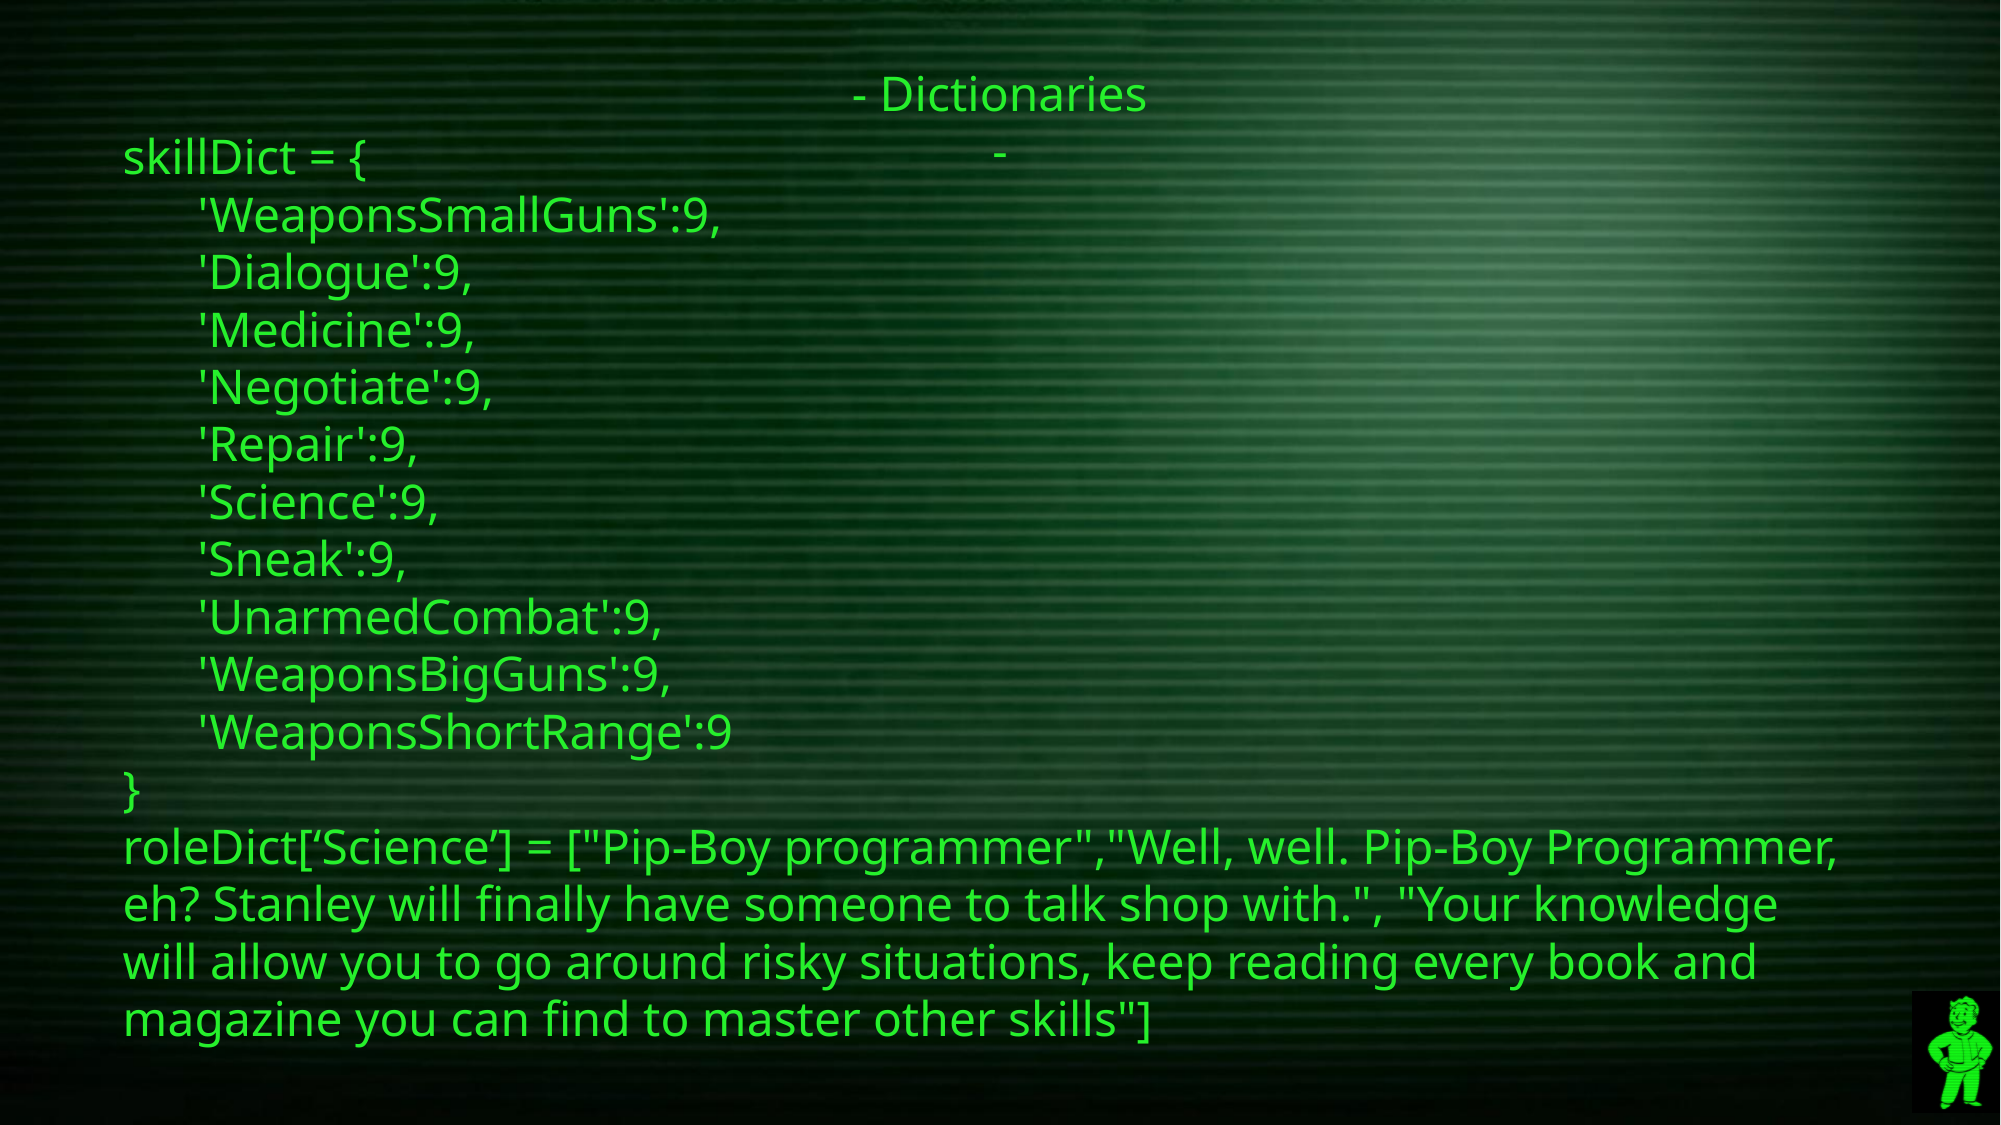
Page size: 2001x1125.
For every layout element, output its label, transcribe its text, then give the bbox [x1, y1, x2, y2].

picture [0, 0, 2001, 1125]
text_box - Dictionaries - [827, 48, 1173, 194]
text_box skillDict = { 'WeaponsSmallGuns':9, 'Dialogue':9, 'Medicine':9, 'Negotiate':9, 'Repair':9, 'Science':9, 'Sneak':9, 'UnarmedCombat':9, 'WeaponsBigGuns':9, 'WeaponsShortRange':9 } roleDict[‘Science’] = ["Pip-Boy programmer","Well, well. Pip-Boy Programmer, eh? Stanley will finally have someone to talk shop with.", "Your knowledge will allow you to go around risky situations, keep reading every book and magazine you can find to master other skills"] [107, 111, 1870, 1062]
